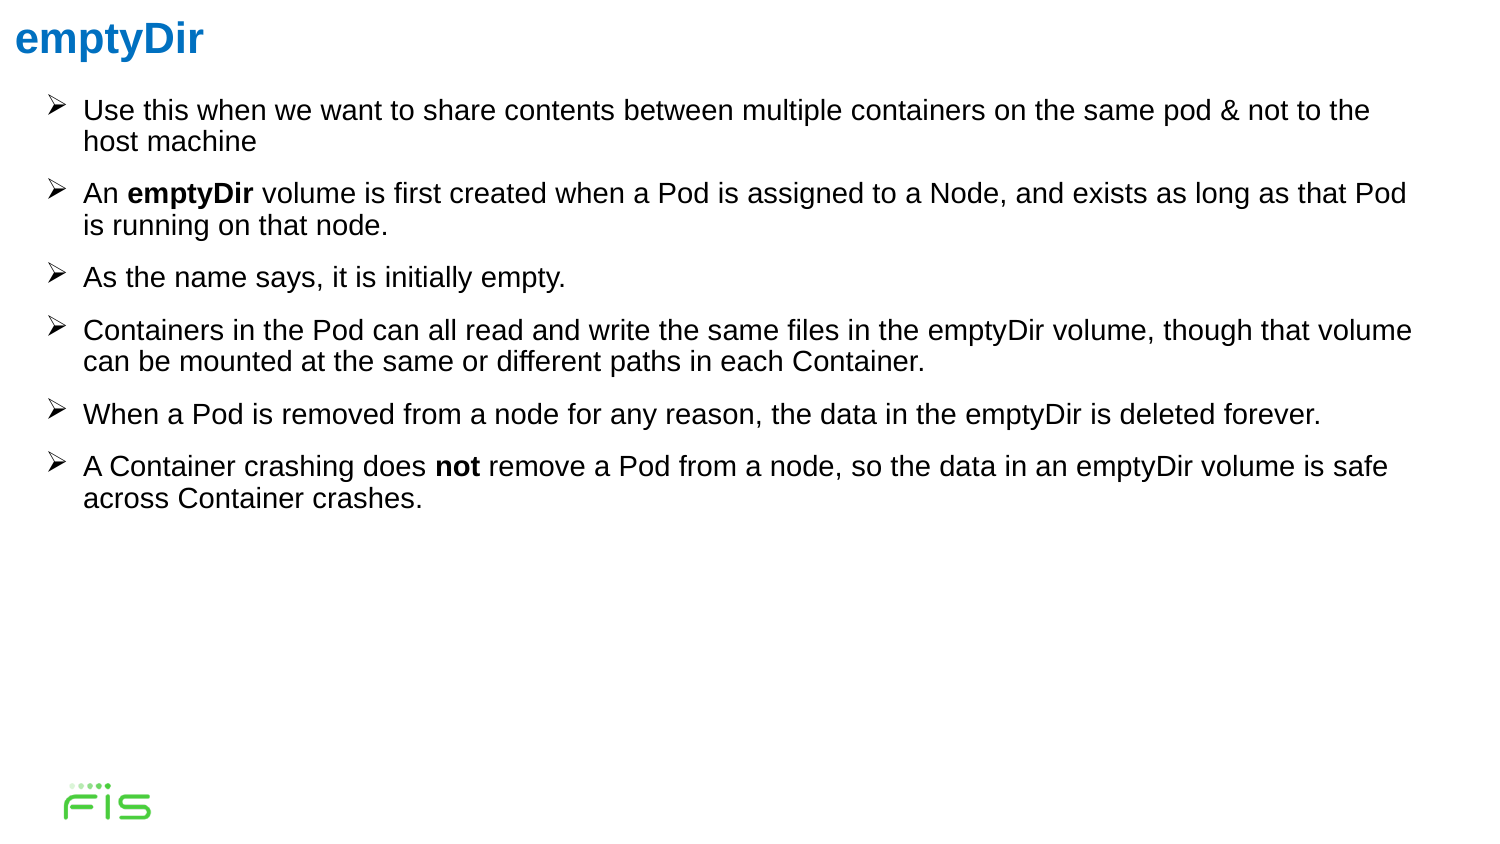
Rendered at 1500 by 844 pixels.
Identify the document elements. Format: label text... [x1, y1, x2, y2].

picture [58, 780, 154, 823]
text_box Use this when we want to share contents between multiple containers on the same pod & not to the host machine An emptyDir volume is first created when a Pod is assigned to a Node, and exists as long as that Pod is running on that node. As the name says, it is initially empty. Containers in the Pod can all read and write the same files in the emptyDir volume, though that volume can be mounted at the same or different paths in each Container. When a Pod is removed from a node for any reason, the data in the emptyDir is deleted forever. A Container crashing does not remove a Pod from a node, so the data in an emptyDir volume is safe across Container crashes. [30, 87, 1450, 659]
text_box emptyDir [0, 8, 1406, 103]
